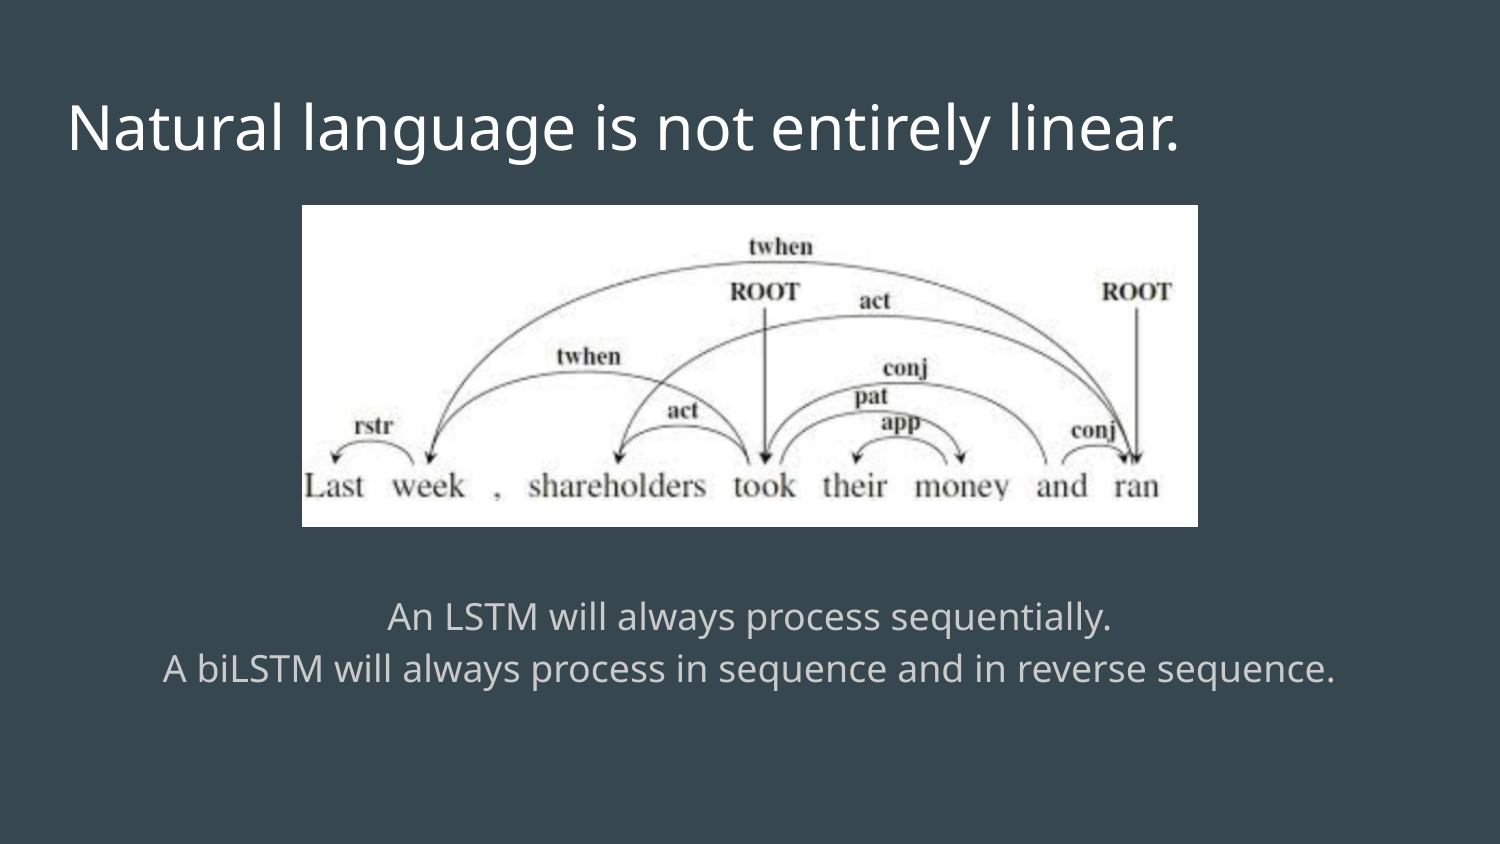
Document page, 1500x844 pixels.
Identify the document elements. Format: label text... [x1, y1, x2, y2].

list An LSTM will always process sequentially. A biLSTM will always process in sequence and in reverse sequence. [51, 526, 1449, 750]
title Natural language is not entirely linear. [51, 72, 1449, 167]
picture [302, 204, 1198, 527]
